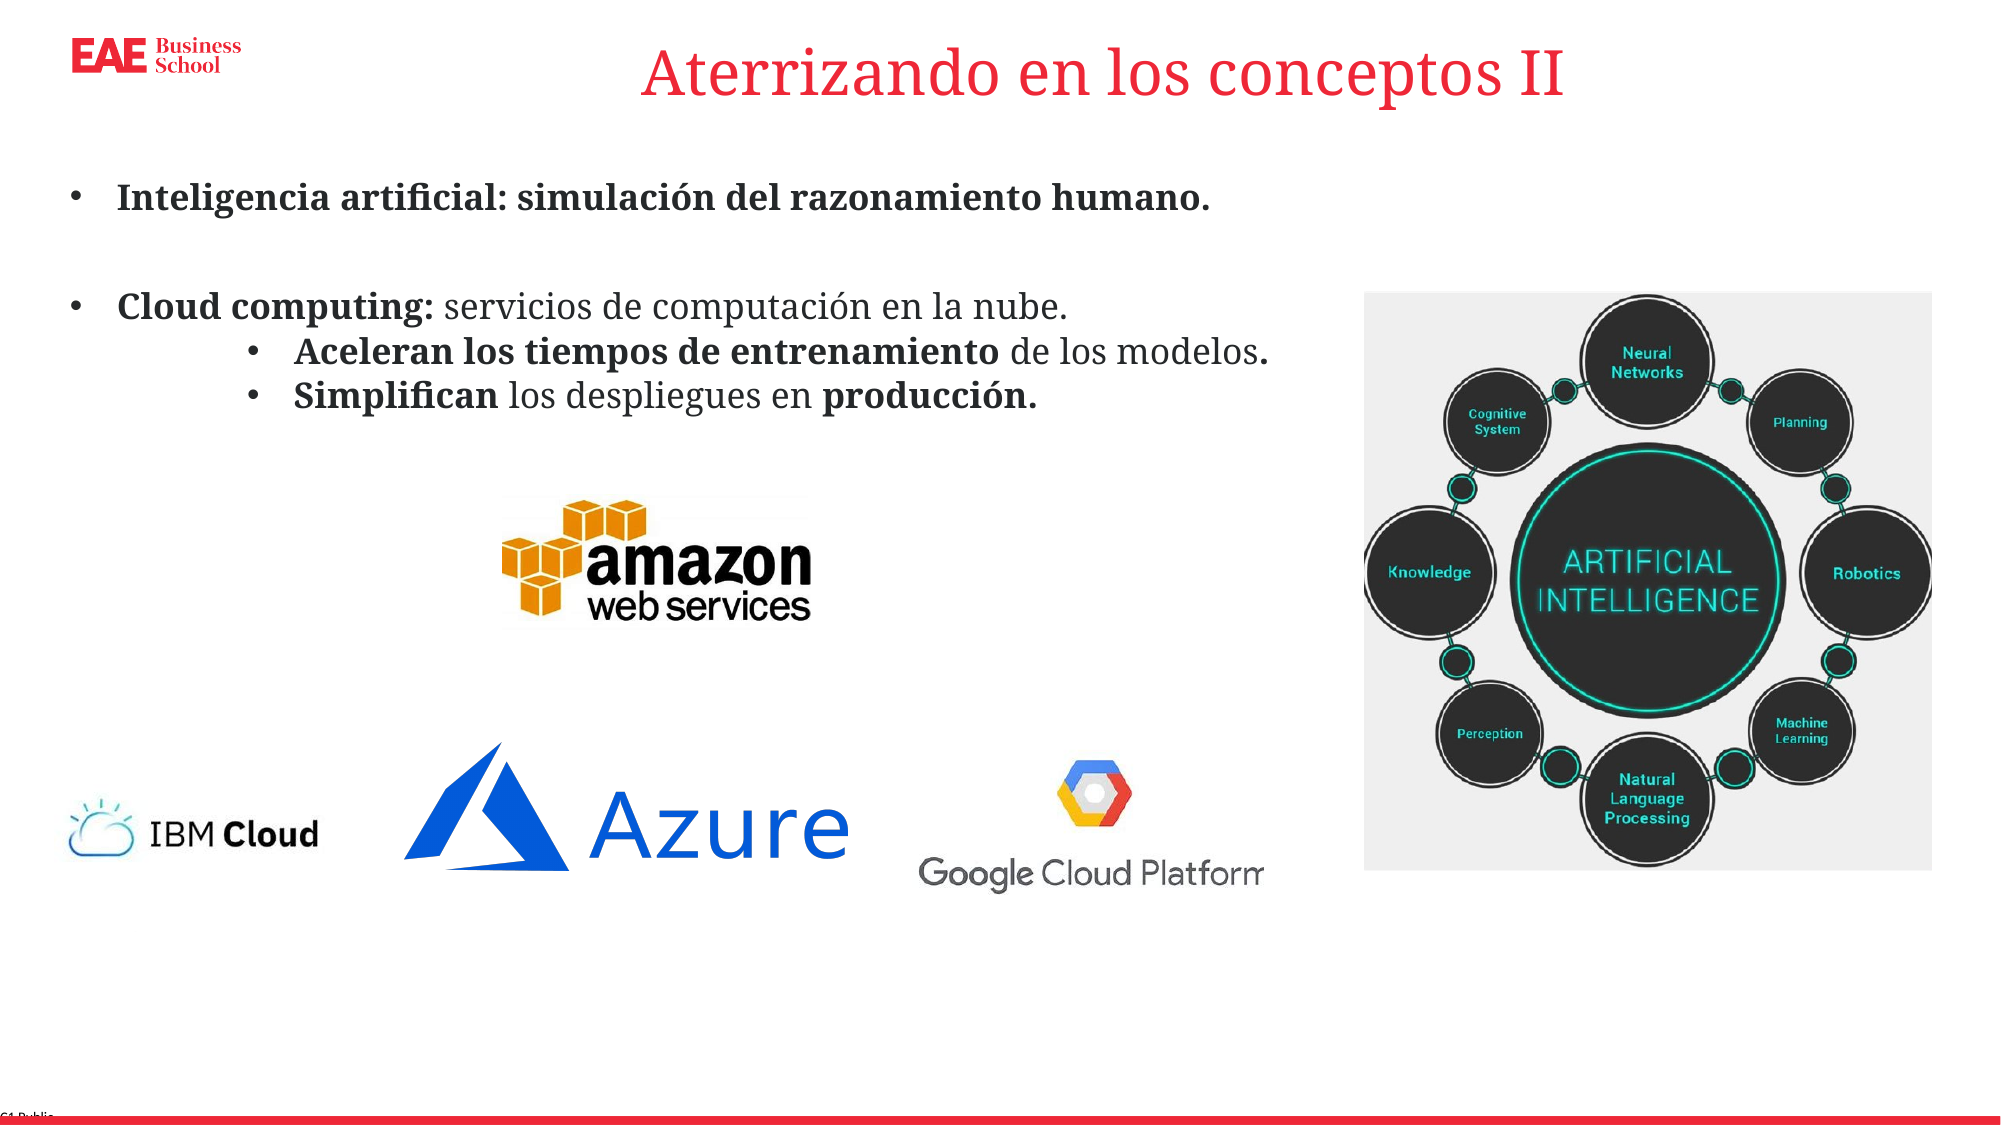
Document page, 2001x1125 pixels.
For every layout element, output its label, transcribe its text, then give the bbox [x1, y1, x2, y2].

picture [404, 742, 848, 871]
title Aterrizando en los conceptos II [580, 3, 1627, 147]
picture [1364, 291, 1932, 871]
picture [502, 494, 811, 631]
picture [54, 722, 381, 932]
picture [912, 722, 1264, 915]
list Inteligencia artificial: simulación del razonamiento humano. Cloud computing: servicios de computación en la nube. Aceleran los tiempos de entrenamiento de los modelos. Simplifican los despliegues en producción. [54, 173, 1365, 483]
